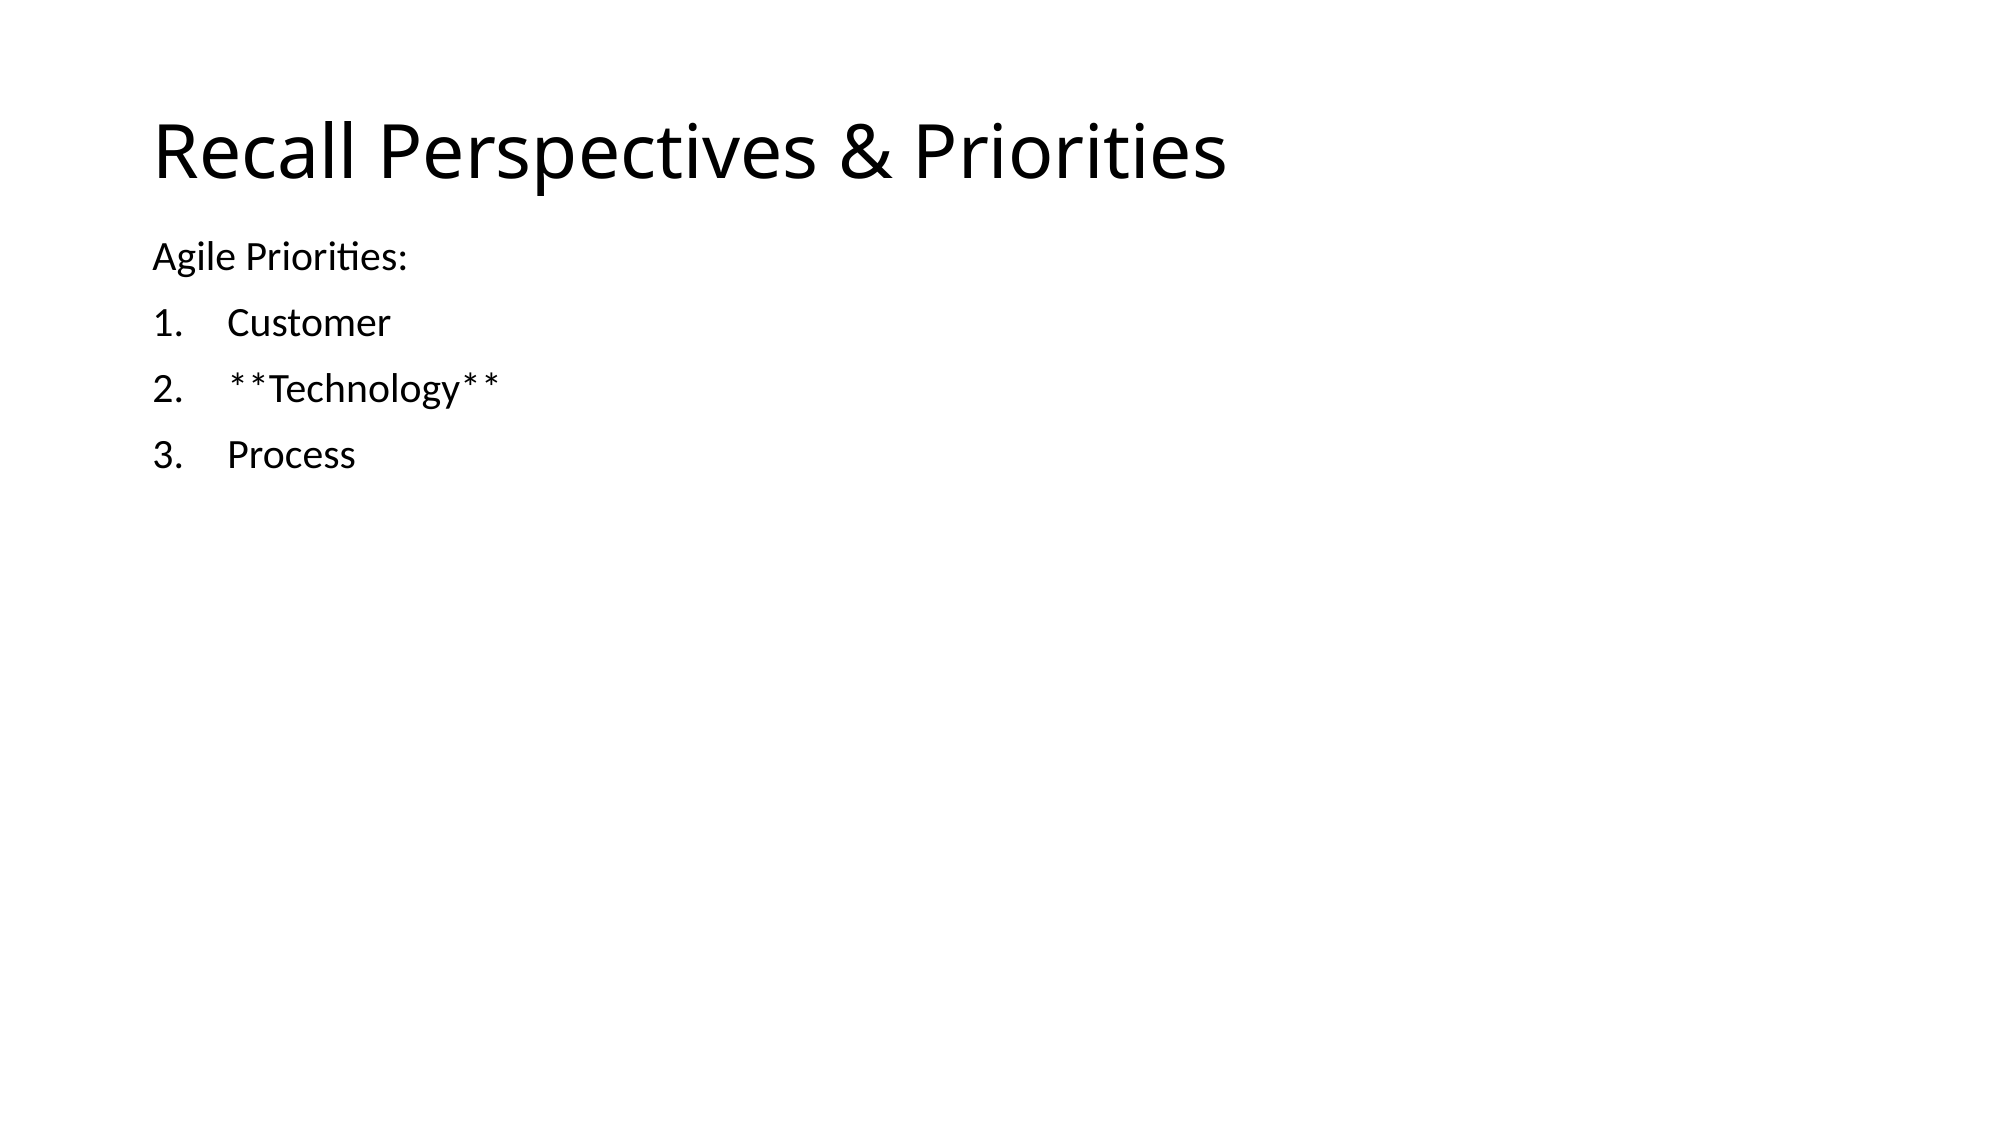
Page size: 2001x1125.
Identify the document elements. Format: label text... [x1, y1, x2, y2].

title Recall Perspectives & Priorities [137, 92, 1863, 215]
list Agile Priorities: Customer **Technology** Process [137, 226, 1863, 1032]
